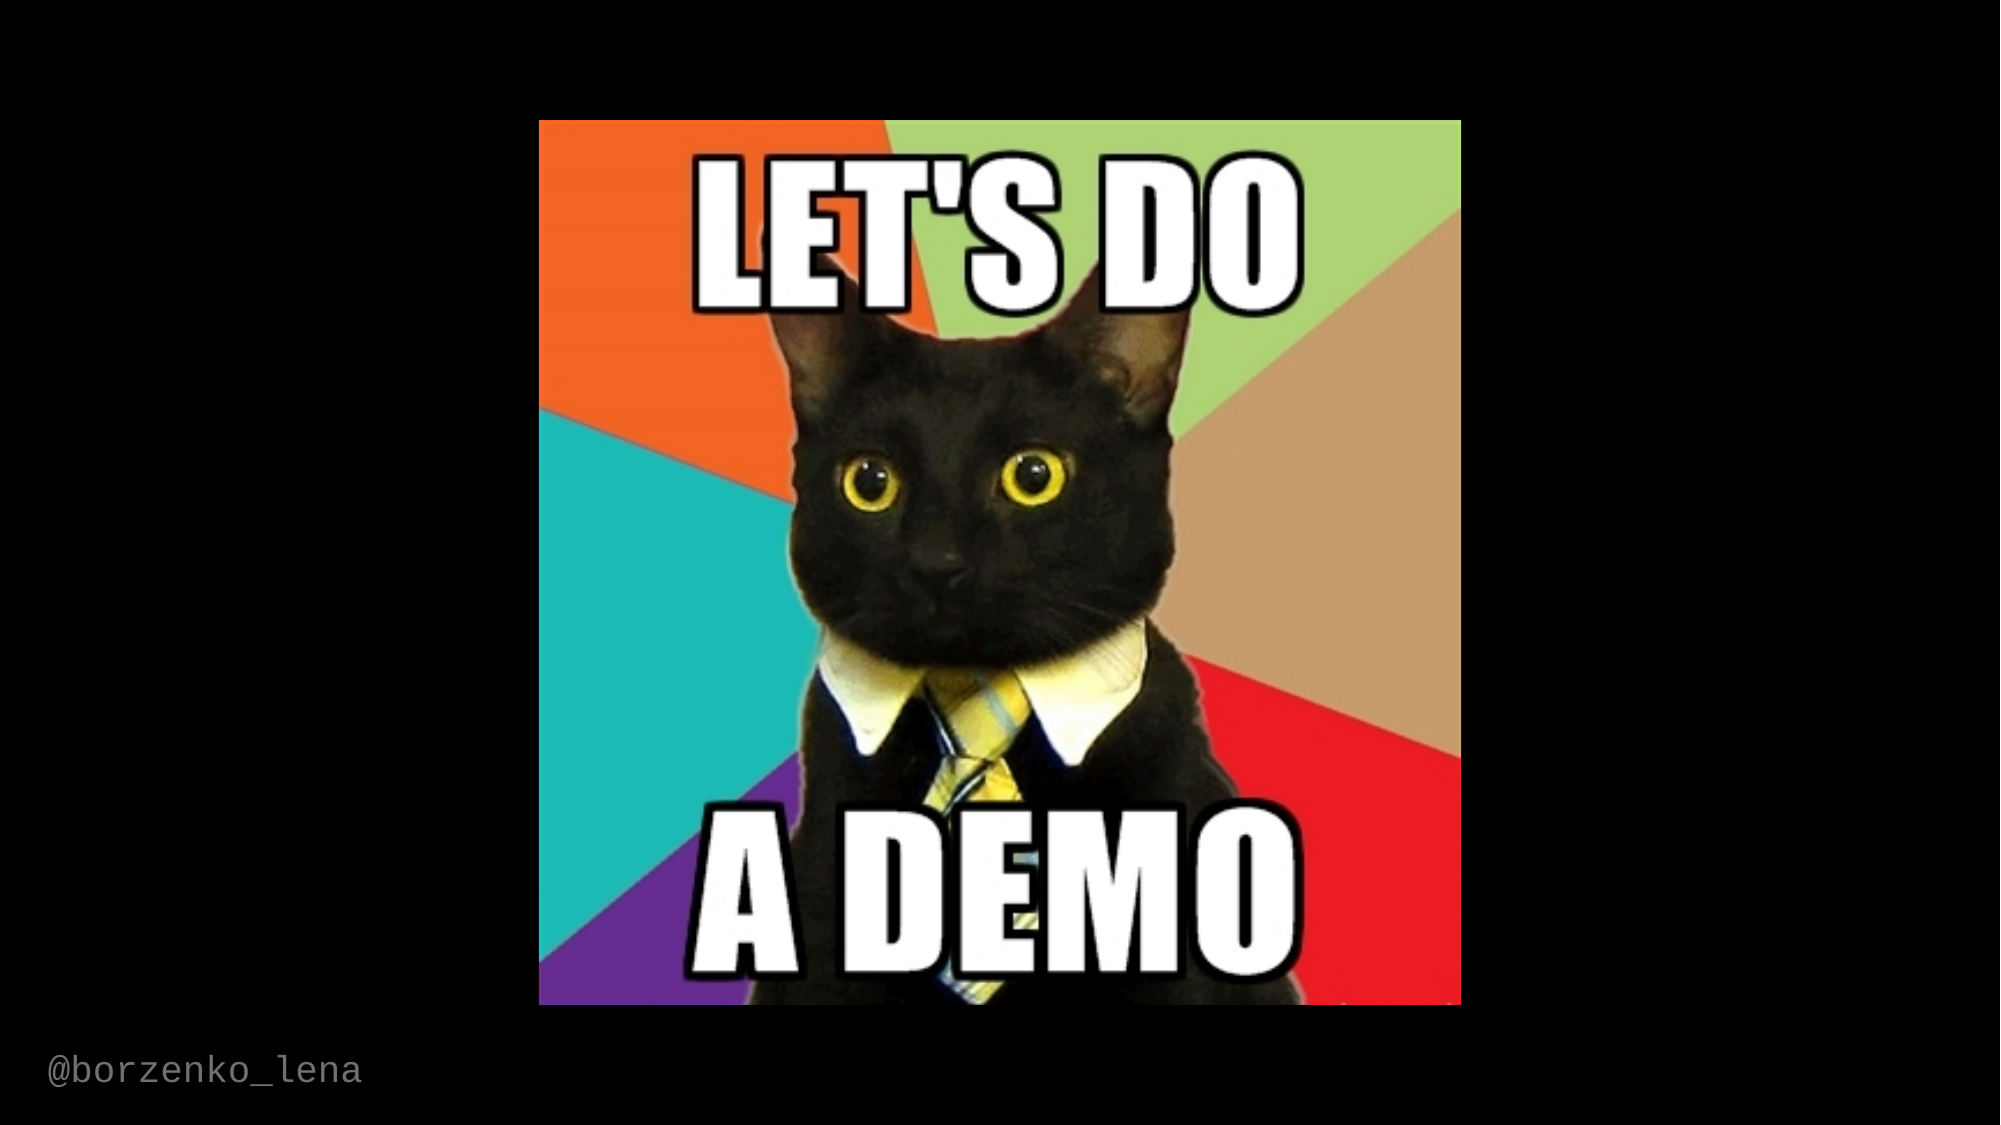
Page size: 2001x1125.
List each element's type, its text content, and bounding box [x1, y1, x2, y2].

picture [538, 120, 1462, 1005]
slide_number @borzenko_lena [33, 1037, 484, 1098]
